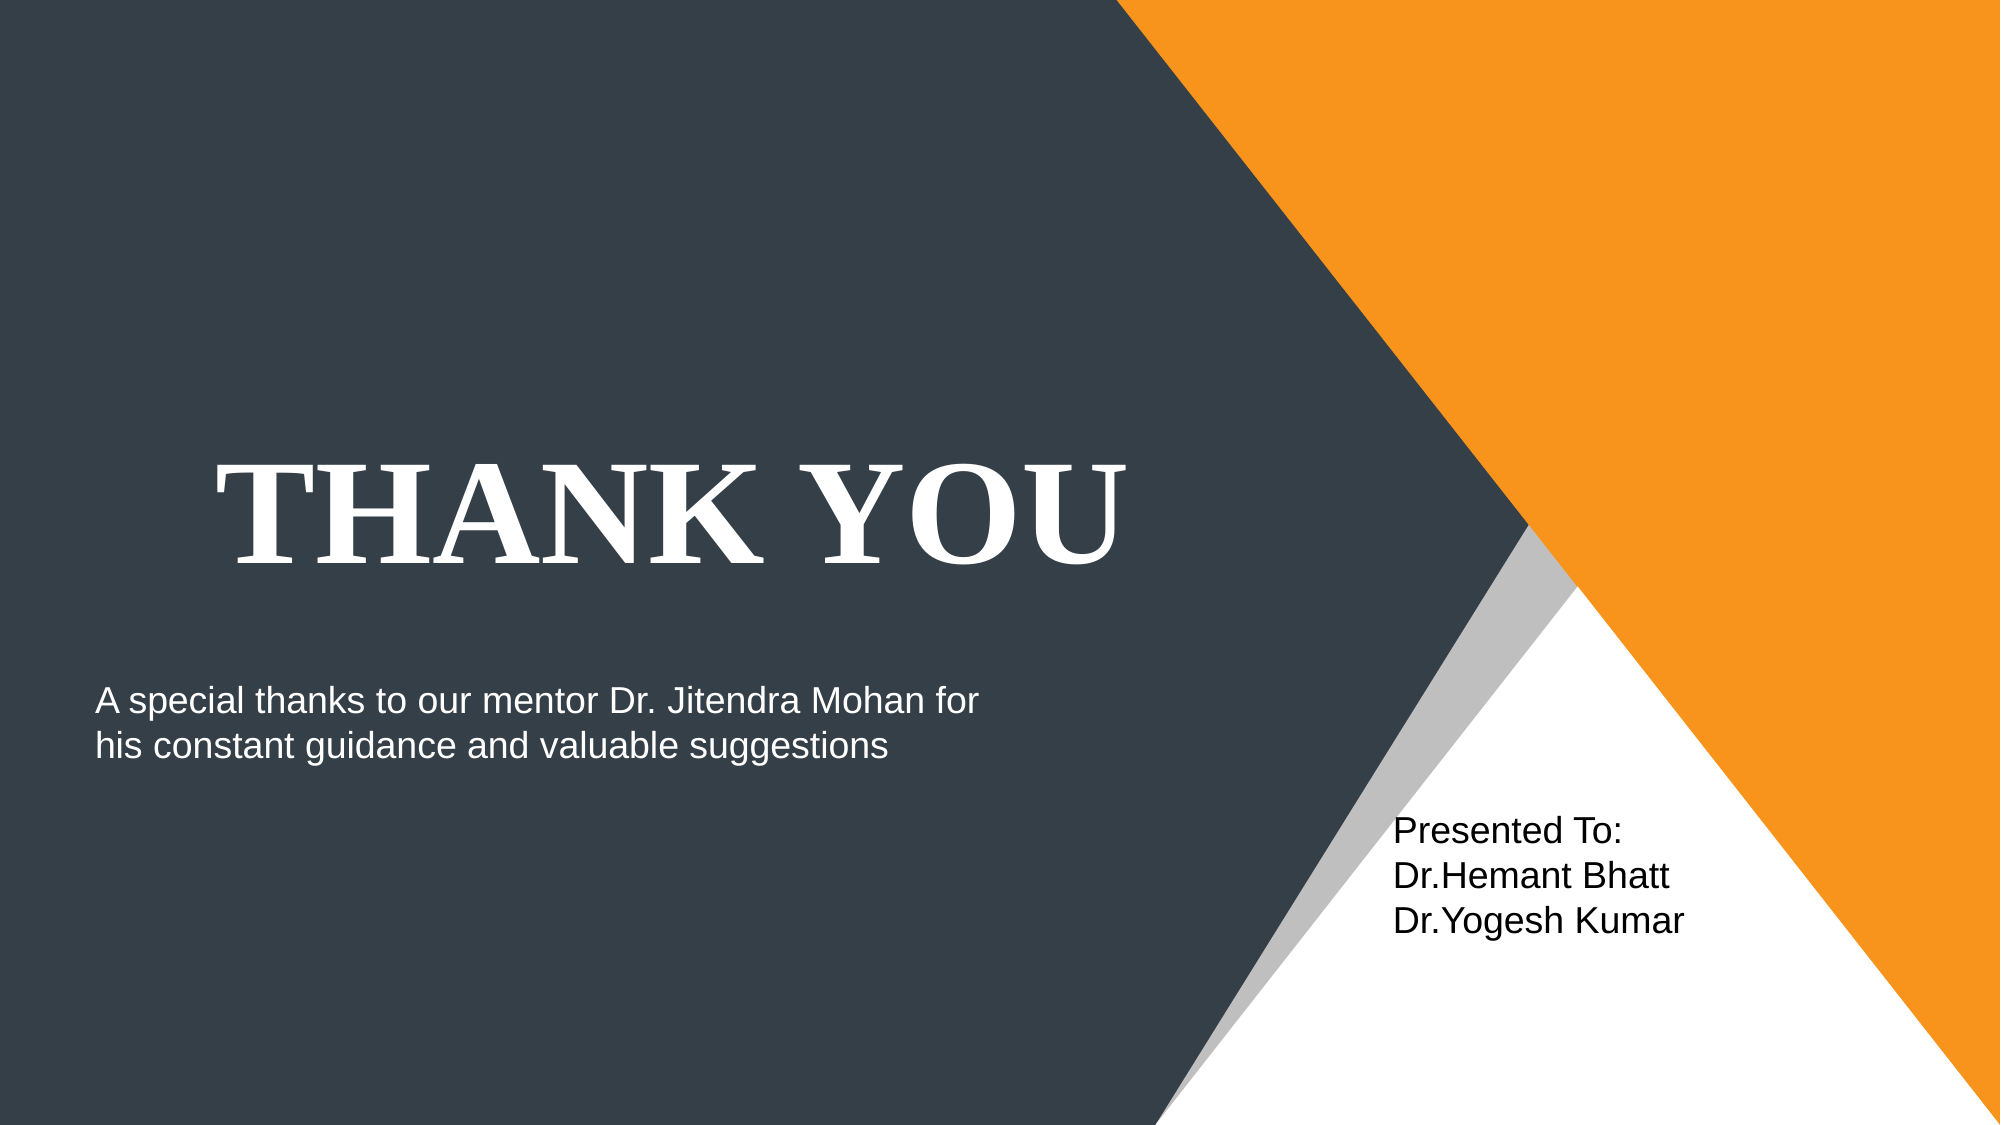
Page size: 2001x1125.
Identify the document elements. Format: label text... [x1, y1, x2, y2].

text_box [1116, 0, 2000, 1125]
text_box A special thanks to our mentor Dr. Jitendra Mohan for his constant guidance and valuable suggestions [80, 668, 1002, 774]
text_box THANK YOU [200, 405, 1111, 601]
